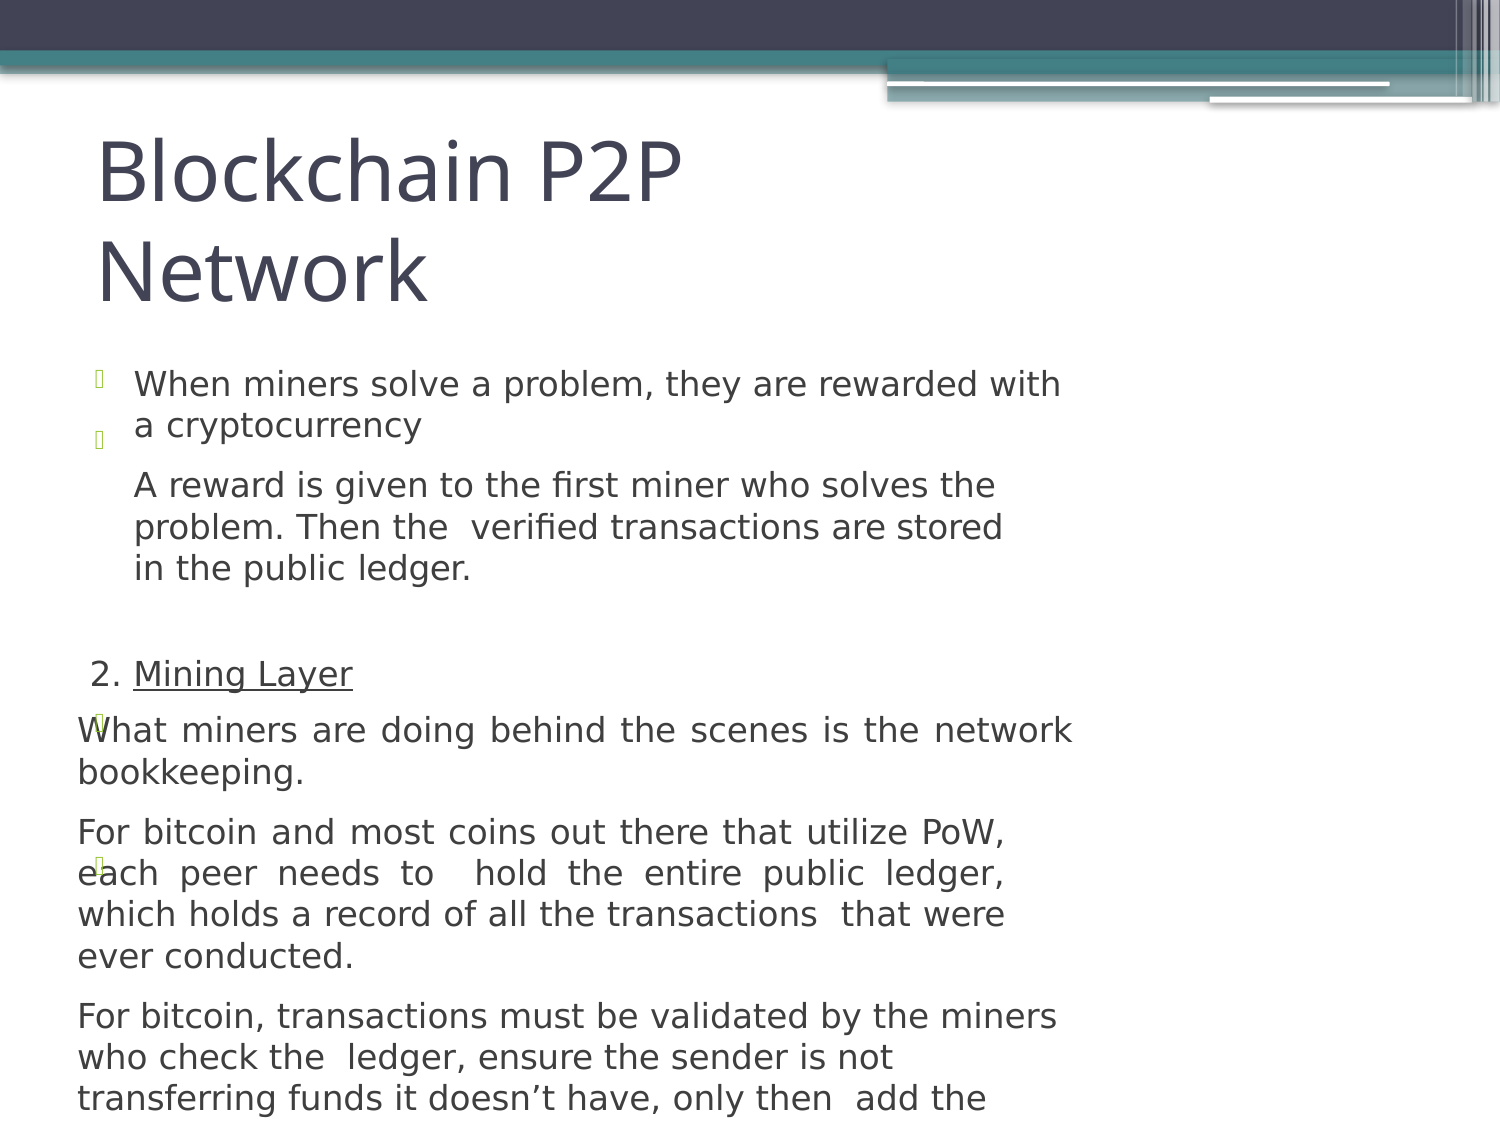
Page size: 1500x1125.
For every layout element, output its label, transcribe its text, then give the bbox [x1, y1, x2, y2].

text_box  [92, 420, 115, 455]
text_box  [92, 703, 115, 738]
text_box  [92, 846, 115, 881]
title Blockchain P2P Network [92, 116, 775, 319]
text_box  [92, 359, 115, 395]
text_box 2. Mining Layer [87, 650, 387, 687]
text_box What miners are doing behind the scenes is the network bookkeeping. For bitcoin and most coins out there that utilize PoW, each peer needs to hold the entire public ledger, which holds a record of all the transactions that were ever conducted. For bitcoin, transactions must be validated by the miners who check the ledger, ensure the sender is not transferring funds it doesn’t have, only then add the transaction to the ledger [75, 687, 1073, 1125]
text_box When miners solve a problem, they are rewarded with a cryptocurrency A reward is given to the first miner who solves the problem. Then the verified transactions are stored in the public ledger. [131, 340, 1067, 588]
